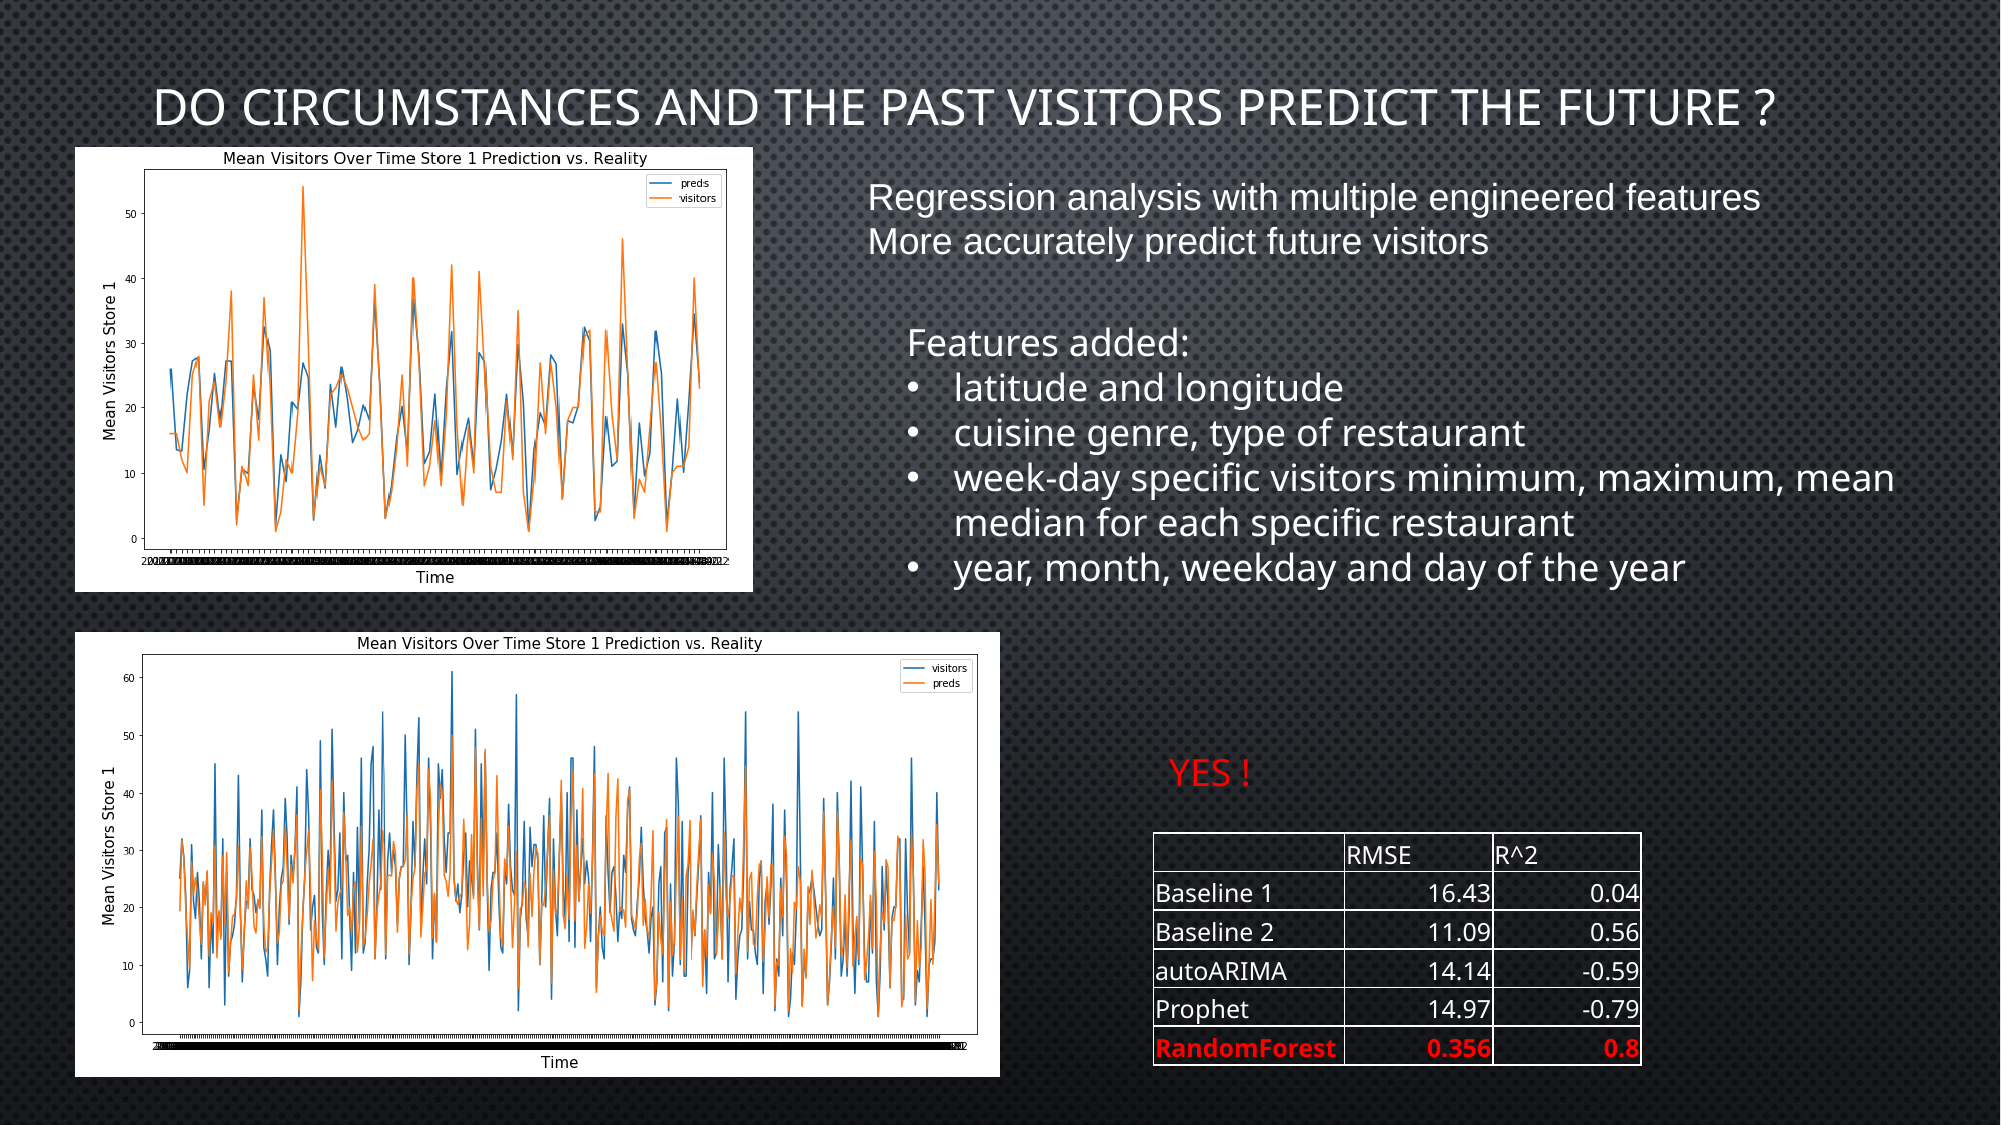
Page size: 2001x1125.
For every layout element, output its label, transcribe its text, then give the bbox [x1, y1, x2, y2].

table_cell Prophet [1154, 988, 1344, 1025]
table_cell Baseline 1 [1154, 872, 1344, 909]
picture [75, 632, 1001, 1078]
text_box Regression analysis with multiple engineered features More accurately predict future visitors [852, 165, 1853, 270]
table_header R^2 [1494, 834, 1640, 871]
table_header RMSE [1345, 834, 1492, 871]
text_box Features added: latitude and longitude cuisine genre, type of restaurant week-day specific visitors minimum, maximum, mean median for each specific restaurant year, month, weekday and day of the year [891, 311, 1965, 597]
table_cell 0.356 [1345, 1027, 1492, 1064]
table_cell -0.79 [1494, 988, 1640, 1025]
table_cell 0.04 [1494, 872, 1640, 909]
table_cell 14.97 [1345, 988, 1492, 1025]
picture [75, 147, 753, 593]
table_cell -0.59 [1494, 950, 1640, 987]
table_cell 14.14 [1345, 950, 1492, 987]
table_cell 11.09 [1345, 911, 1492, 948]
table_cell 0.8 [1494, 1027, 1640, 1064]
table_cell RandomForest [1154, 1027, 1344, 1064]
table_cell autoARIMA [1154, 950, 1344, 987]
table_cell Baseline 2 [1154, 911, 1344, 948]
text_box YES ! [1154, 742, 1267, 802]
table_cell 16.43 [1345, 872, 1492, 909]
table_cell 0.56 [1494, 911, 1640, 948]
table_header [1154, 834, 1344, 871]
title Do circumstances and the past visitors predict the future ? [137, 59, 1863, 152]
